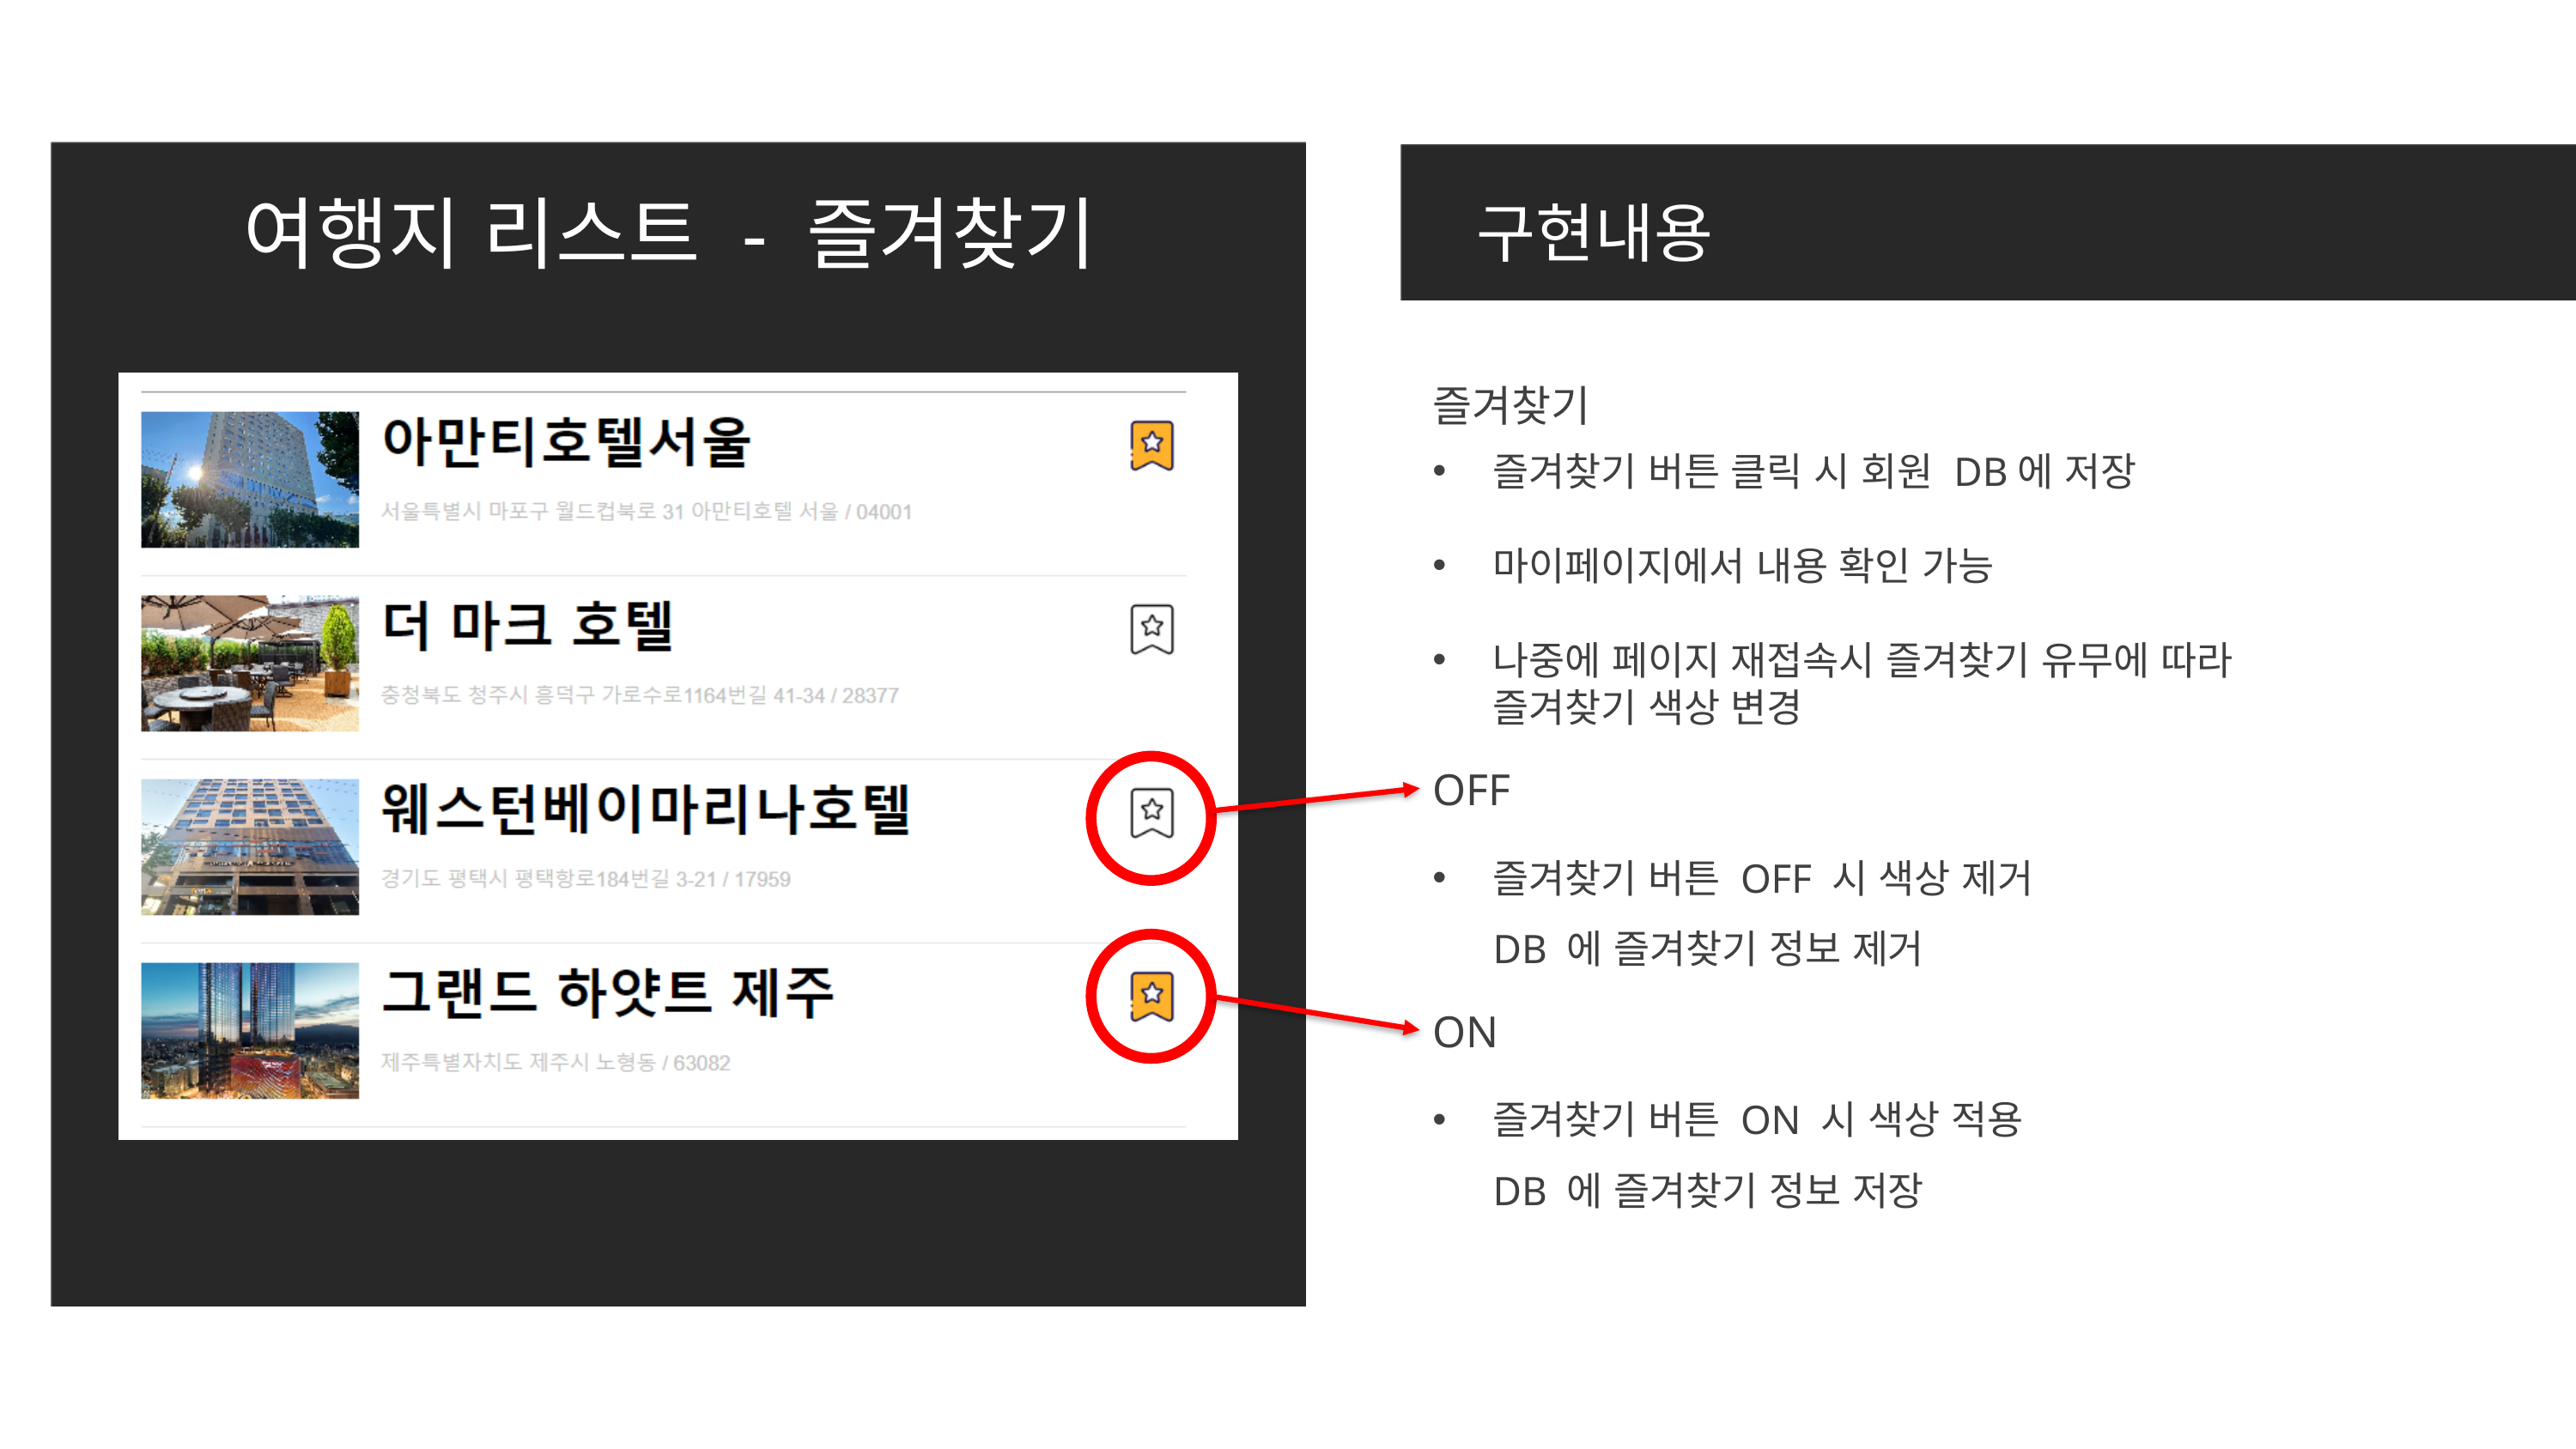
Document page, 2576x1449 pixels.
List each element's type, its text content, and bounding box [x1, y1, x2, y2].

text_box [1211, 788, 1420, 811]
text_box 즐겨찾기 [1419, 373, 1897, 437]
text_box 즐겨찾기 버튼 OFF 시 색상 제거 DB 에 즐겨찾기 정보 제거 [1419, 823, 2263, 979]
picture [51, 142, 1306, 1307]
text_box 즐겨찾기 버튼 ON 시 색상 적용 DB 에 즐겨찾기 정보 저장 [1419, 1065, 2263, 1220]
text_box ON [1419, 997, 1897, 1063]
text_box 즐겨찾기 버튼 클릭 시 회원 DB에 저장 마이페이지에서 내용 확인 가능 나중에 페이지 재접속시 즐겨찾기 유무에 따라 즐겨찾기 색상 변경 [1419, 440, 2263, 784]
text_box OFF [1419, 755, 1897, 821]
picture [1400, 144, 2576, 301]
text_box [1211, 996, 1420, 1031]
